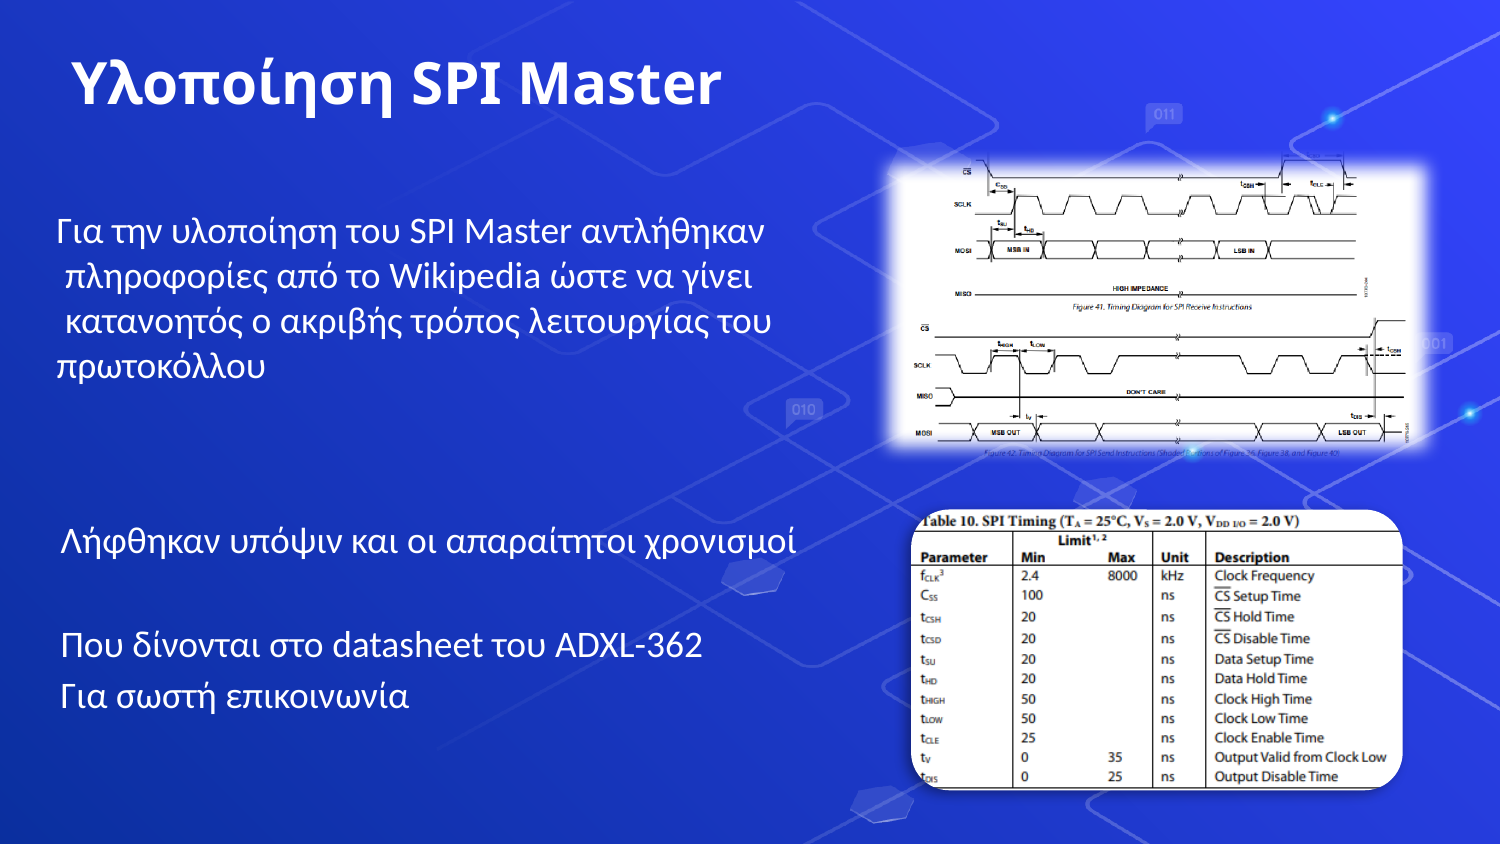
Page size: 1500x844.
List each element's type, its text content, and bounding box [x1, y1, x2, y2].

text_box Για την υλοποίηση του SPI Master αντλήθηκαν πληροφορίες από το Wikipedia ώστε να γίνει κατανοητός ο ακριβής τρόπος λειτουργίας του πρωτοκόλλου [41, 198, 809, 415]
picture [0, 0, 1500, 844]
text_box Υλοποίηση SPI Master [56, 39, 997, 121]
text_box Λήφθηκαν υπόψιν και οι απαραίτητοι χρονισμοί Που δίνονται στο datasheet του ADXL-362 Για σωστή επικοινωνία [41, 509, 809, 726]
